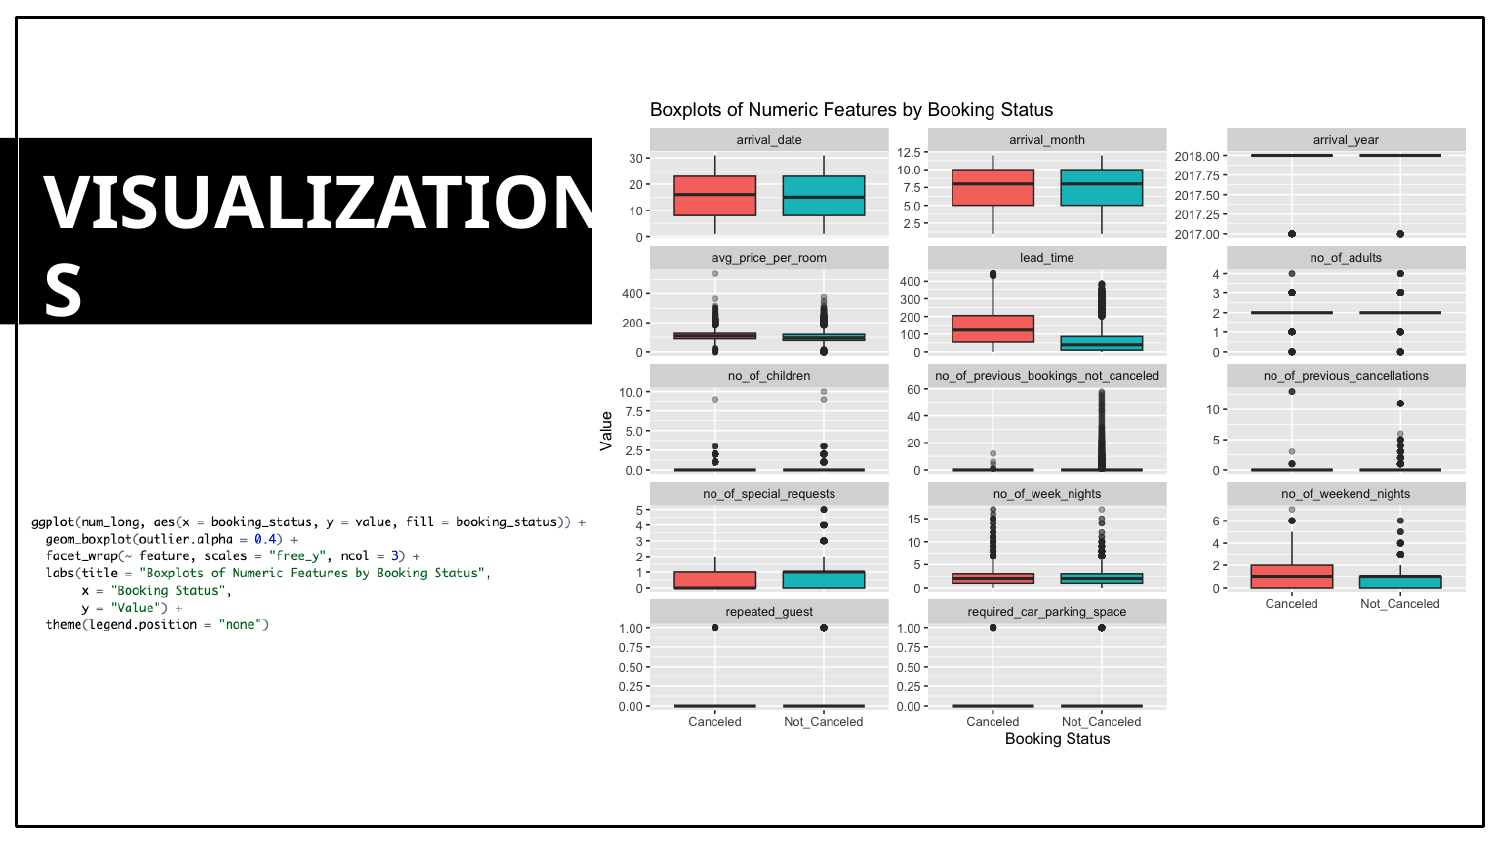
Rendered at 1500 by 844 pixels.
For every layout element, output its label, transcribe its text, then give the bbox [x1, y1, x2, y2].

text_box VISUALIZATIONS (BOXPLOTS) [28, 141, 587, 335]
picture [28, 94, 1473, 754]
